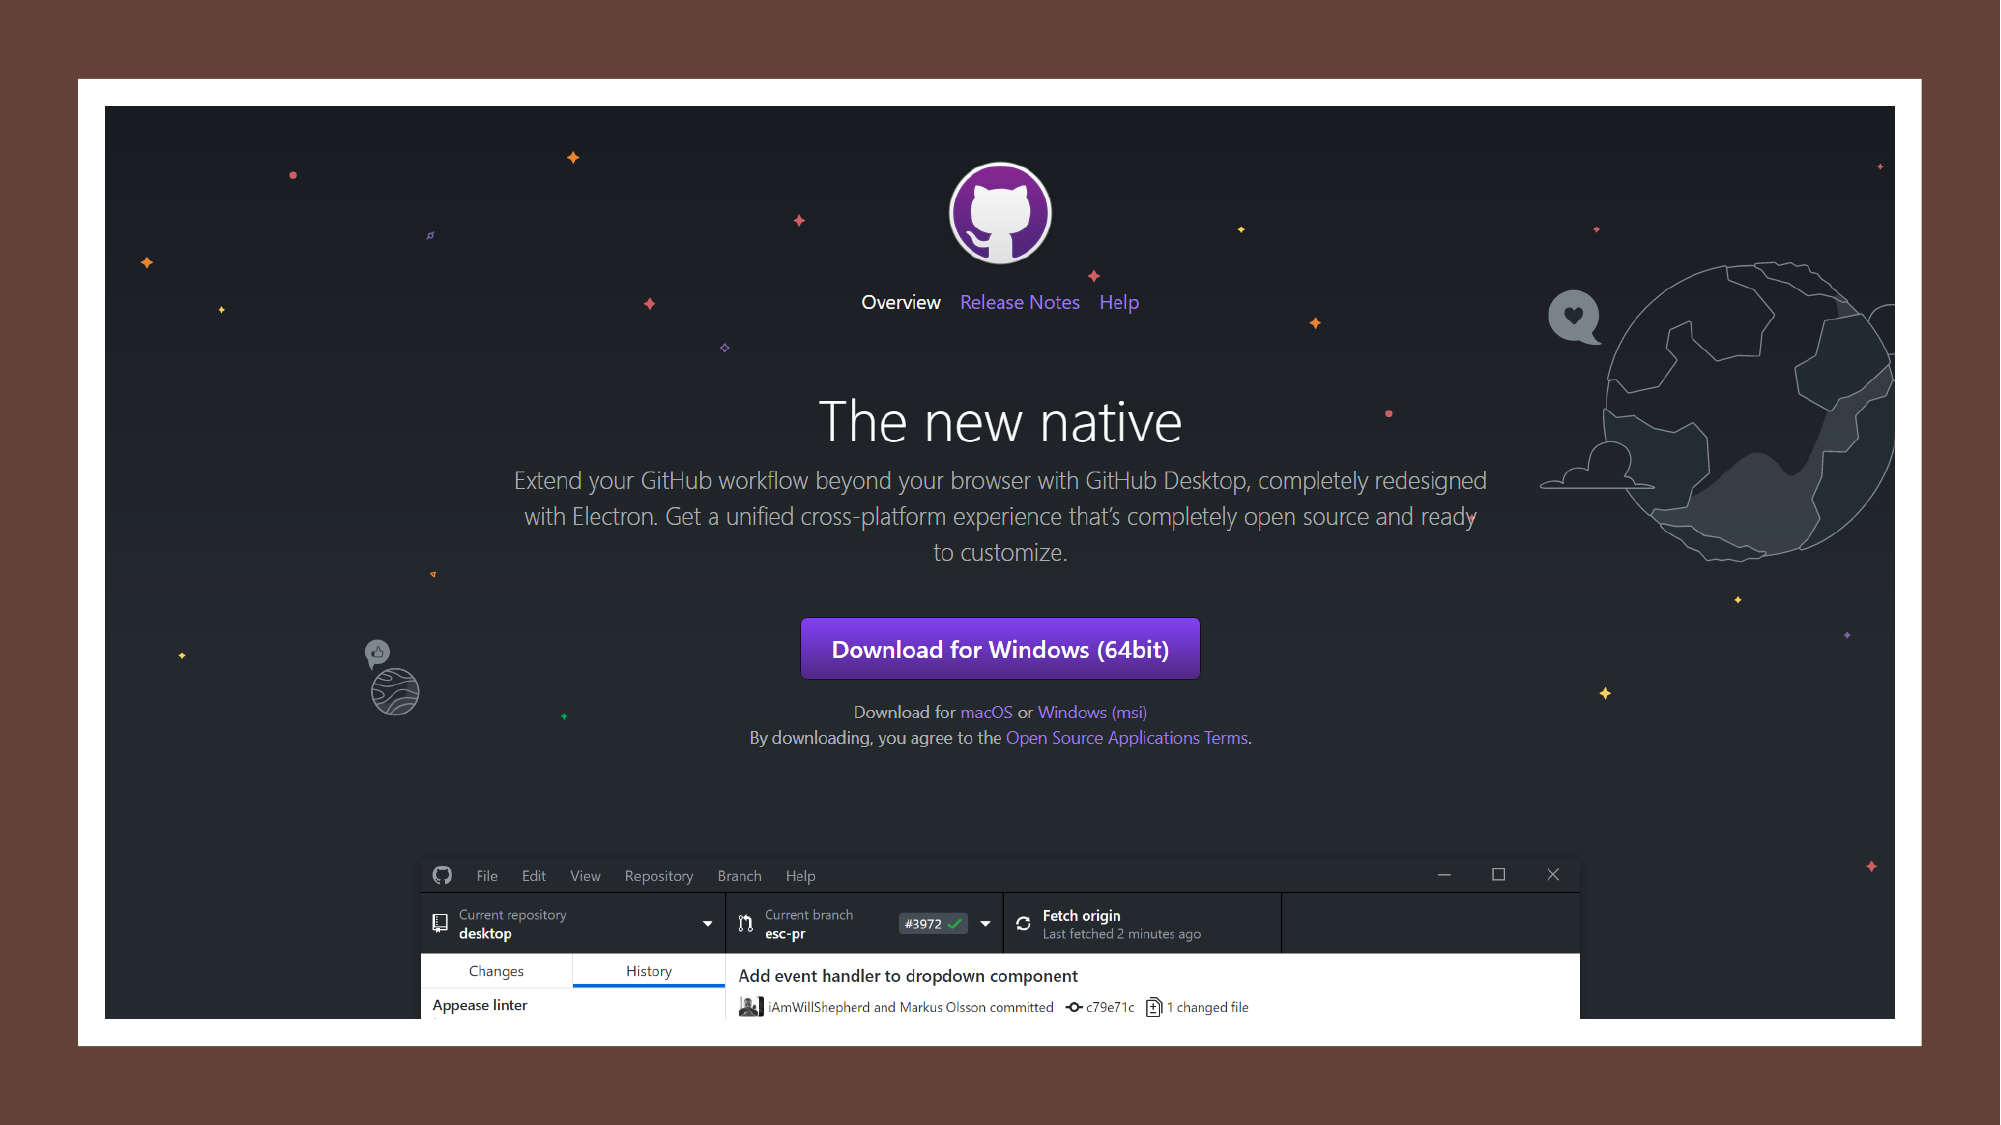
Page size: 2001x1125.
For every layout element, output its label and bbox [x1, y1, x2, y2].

picture [105, 106, 1895, 1019]
text_box [0, 0, 2000, 1125]
text_box [77, 78, 1923, 1047]
